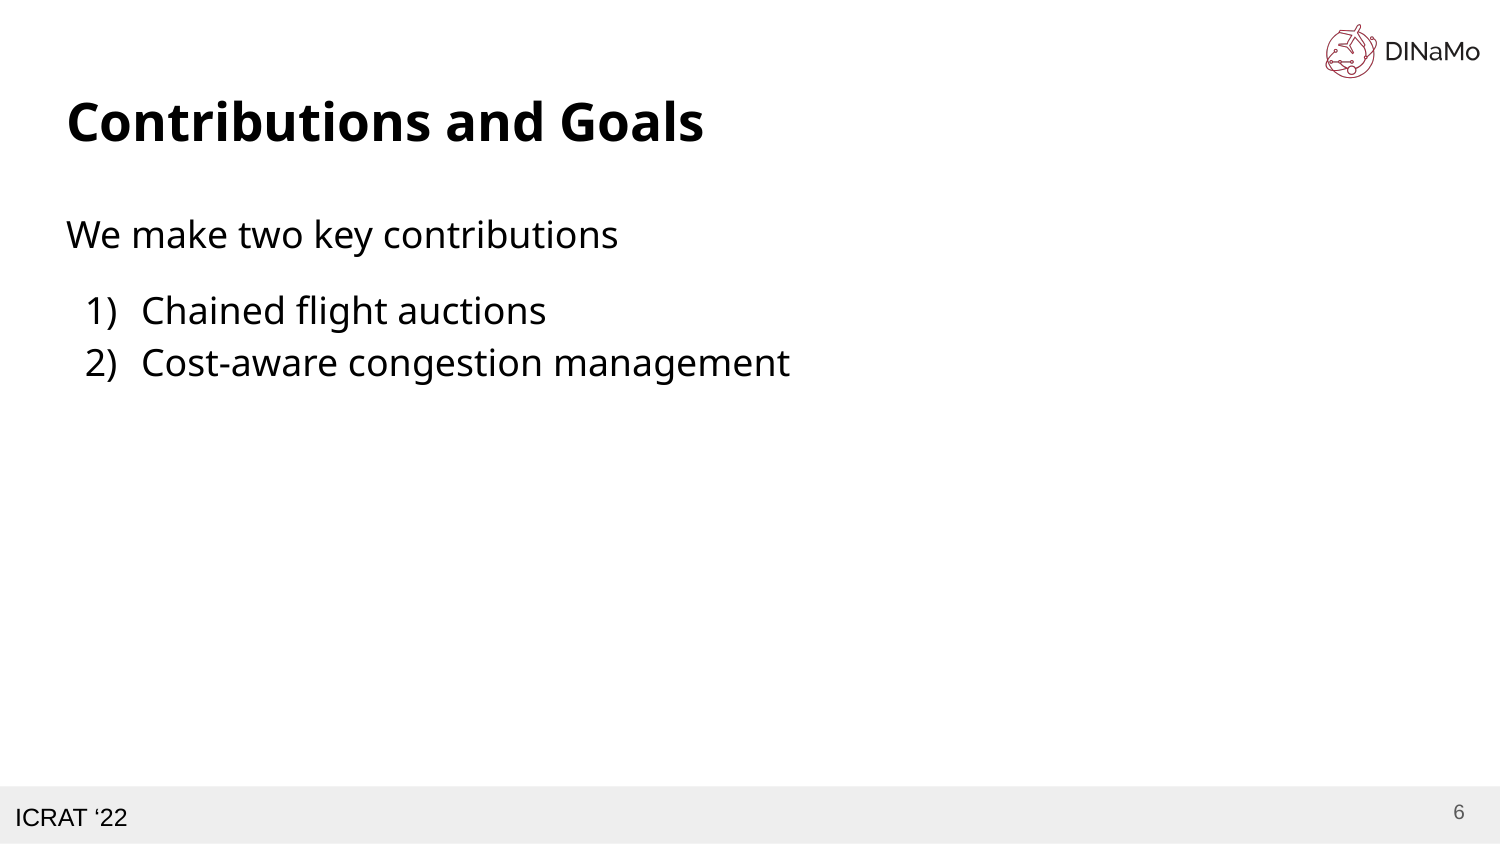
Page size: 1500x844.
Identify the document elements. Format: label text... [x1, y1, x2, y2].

list We make two key contributions Chained flight auctions Cost-aware congestion management [51, 189, 1449, 750]
picture [1315, 12, 1490, 90]
slide_number 6 [1389, 779, 1480, 844]
title Contributions and Goals [51, 72, 1449, 167]
